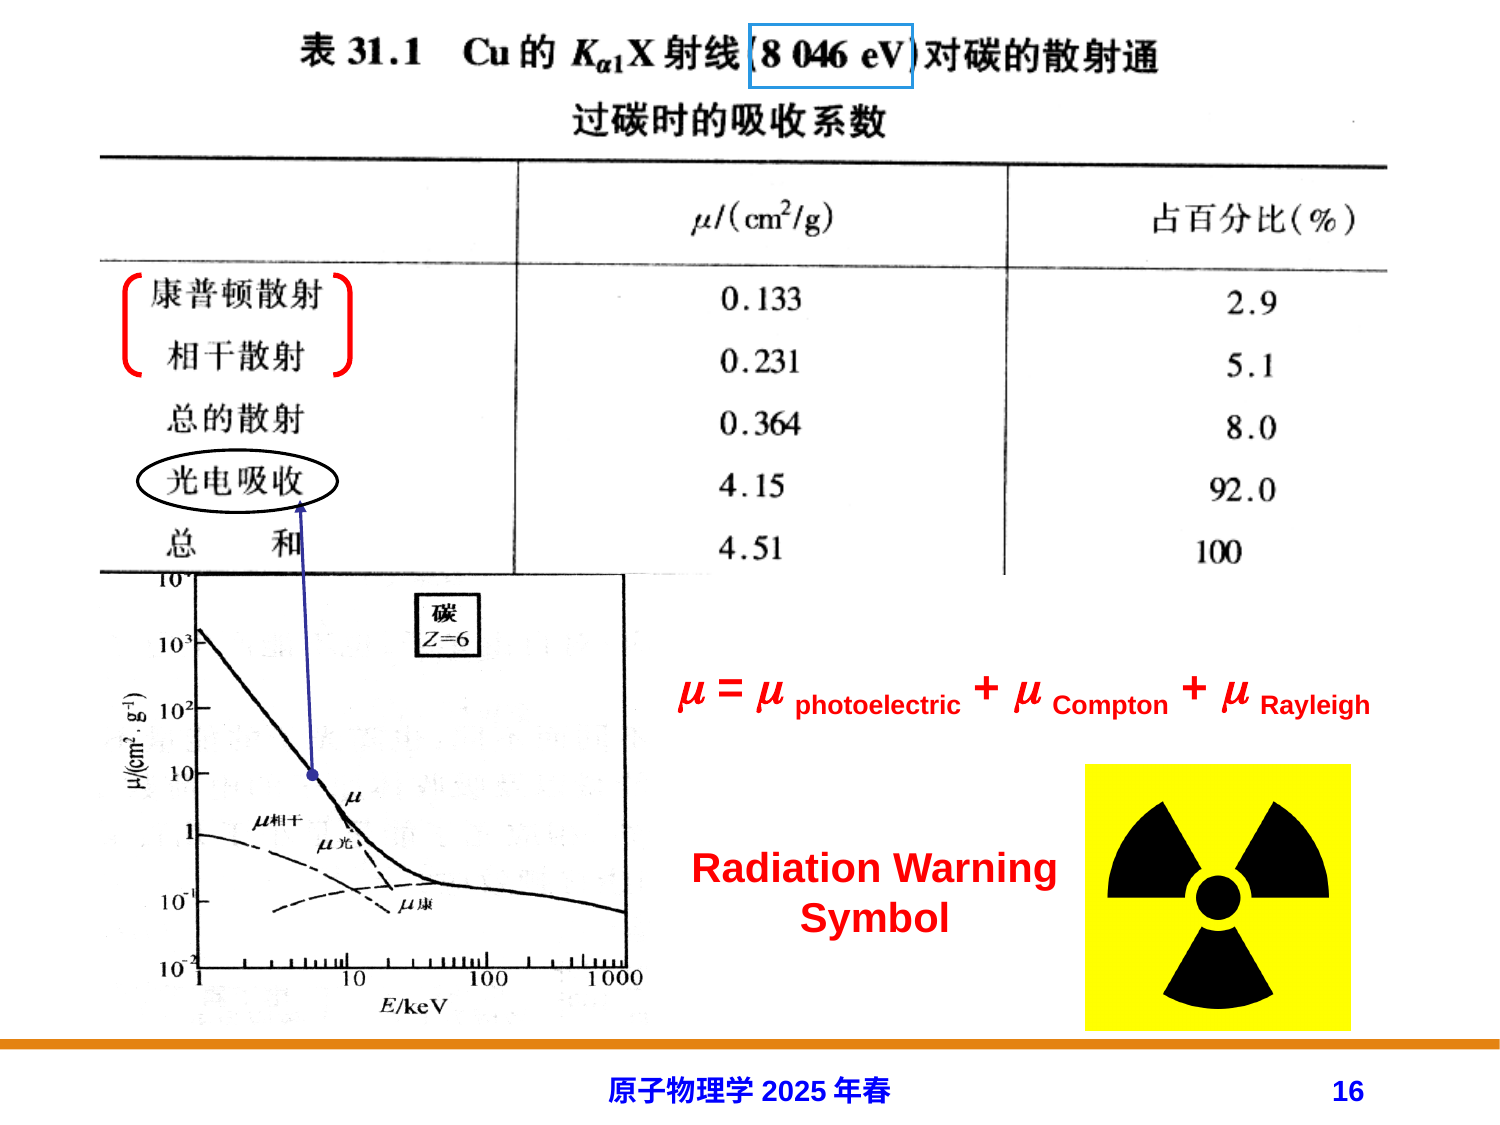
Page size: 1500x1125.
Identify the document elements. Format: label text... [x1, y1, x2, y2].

picture [1084, 764, 1352, 1031]
picture [99, 11, 1388, 1026]
text_box Radiation Warning Symbol [675, 833, 1075, 949]
text_box  =  photoelectric +  Compton +  Rayleigh [662, 650, 1475, 728]
slide_number 16 [1218, 1059, 1380, 1120]
footer 原子物理学2025年春 [453, 1059, 1047, 1120]
